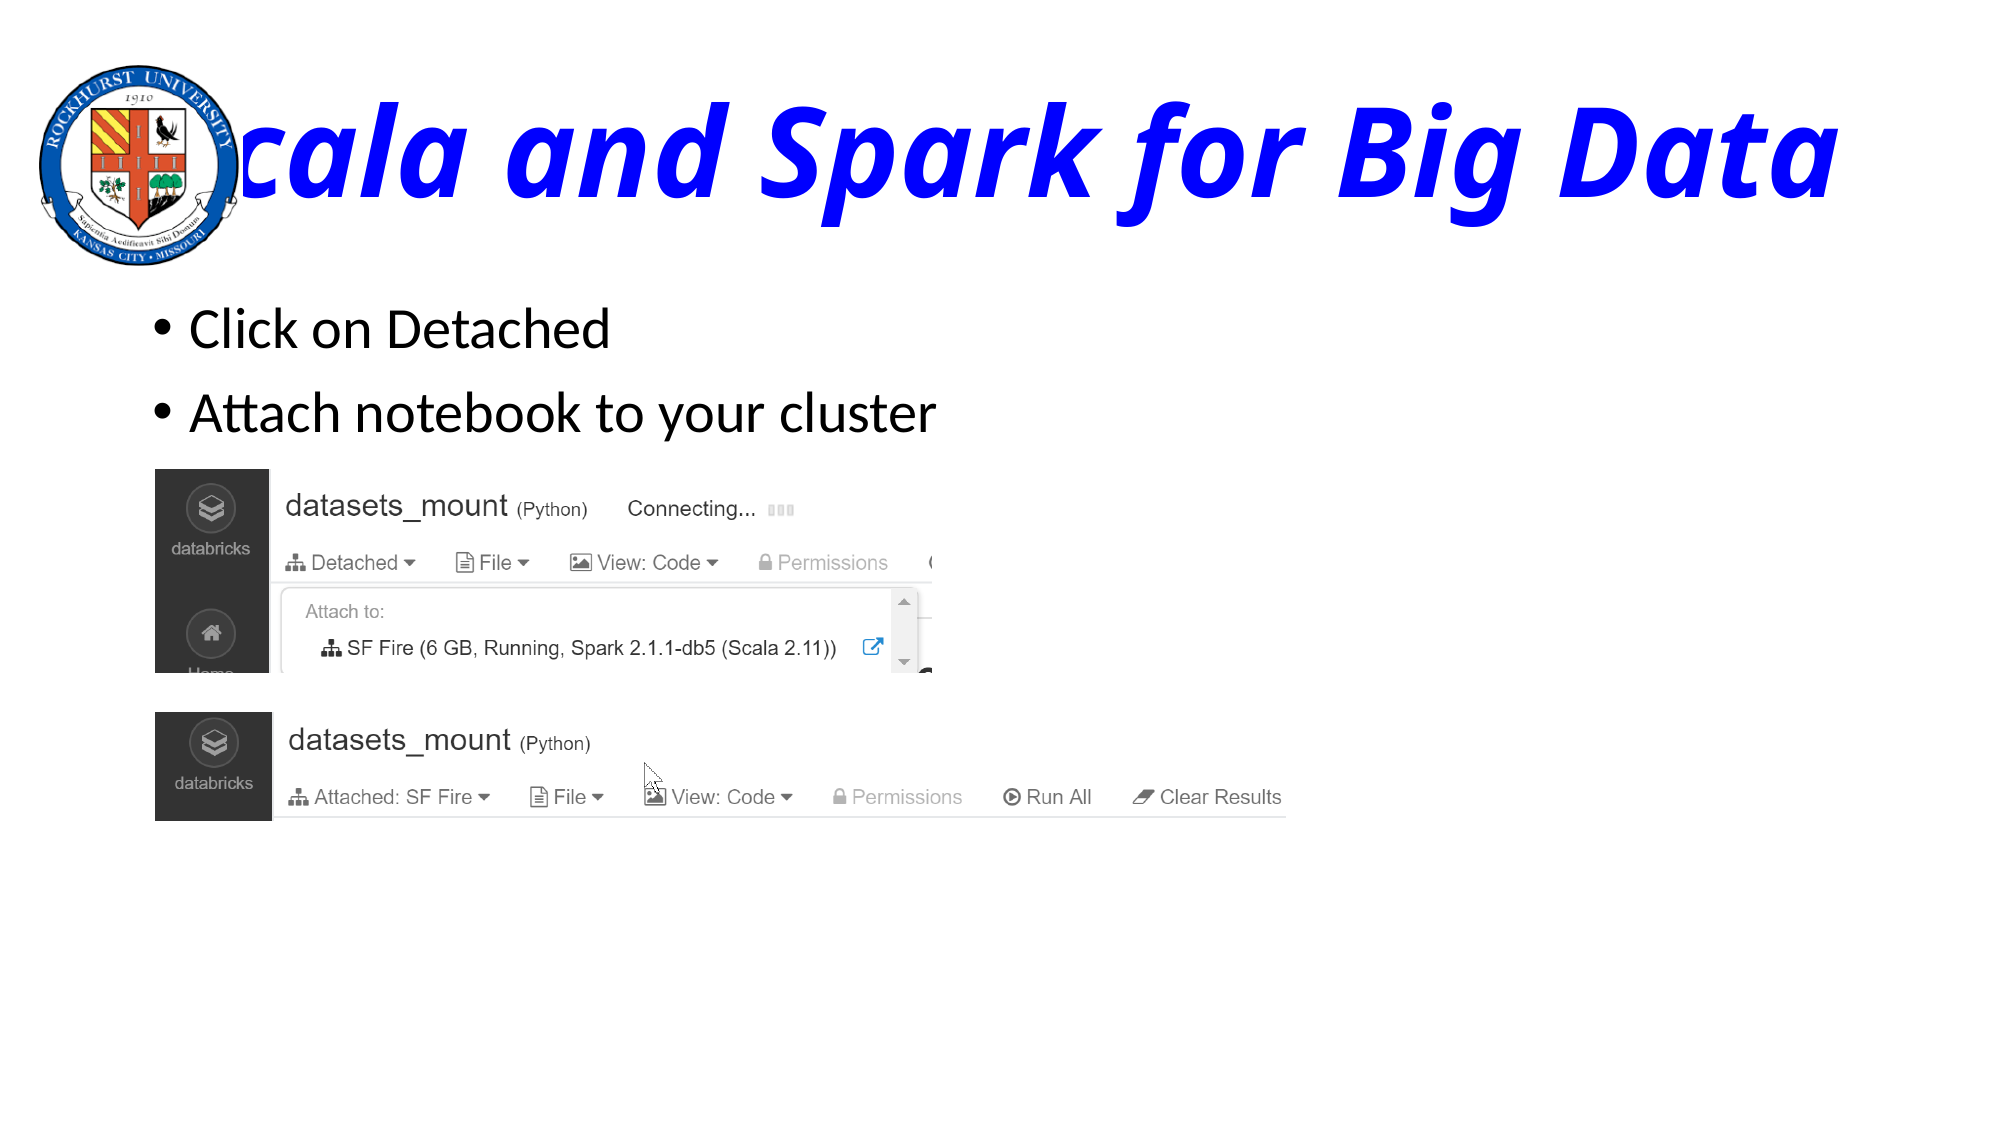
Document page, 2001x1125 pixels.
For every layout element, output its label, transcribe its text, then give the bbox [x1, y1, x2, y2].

list Click on Detached Attach notebook to your cluster [137, 291, 1863, 1125]
picture [155, 712, 1286, 821]
picture [155, 469, 932, 673]
picture [32, 59, 243, 266]
text_box Scala and Spark for Big Data [137, 59, 1863, 278]
